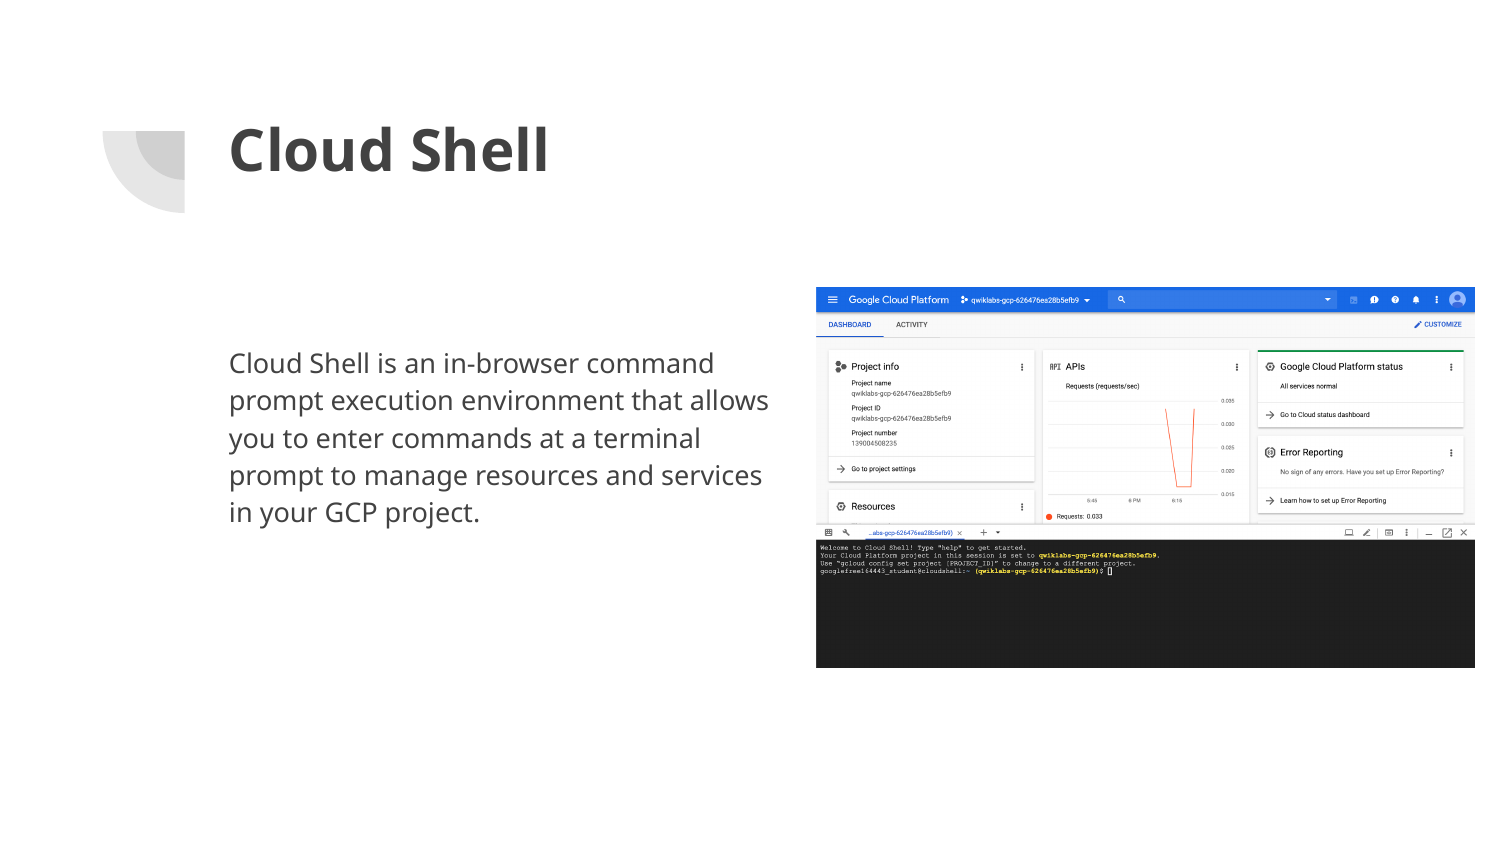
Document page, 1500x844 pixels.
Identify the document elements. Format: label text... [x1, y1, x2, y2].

title Cloud Shell [213, 98, 1368, 263]
picture [815, 286, 1476, 668]
list Cloud Shell is an in-browser command prompt execution environment that allows you to enter commands at a terminal prompt to manage resources and services in your GCP project. [213, 326, 791, 744]
